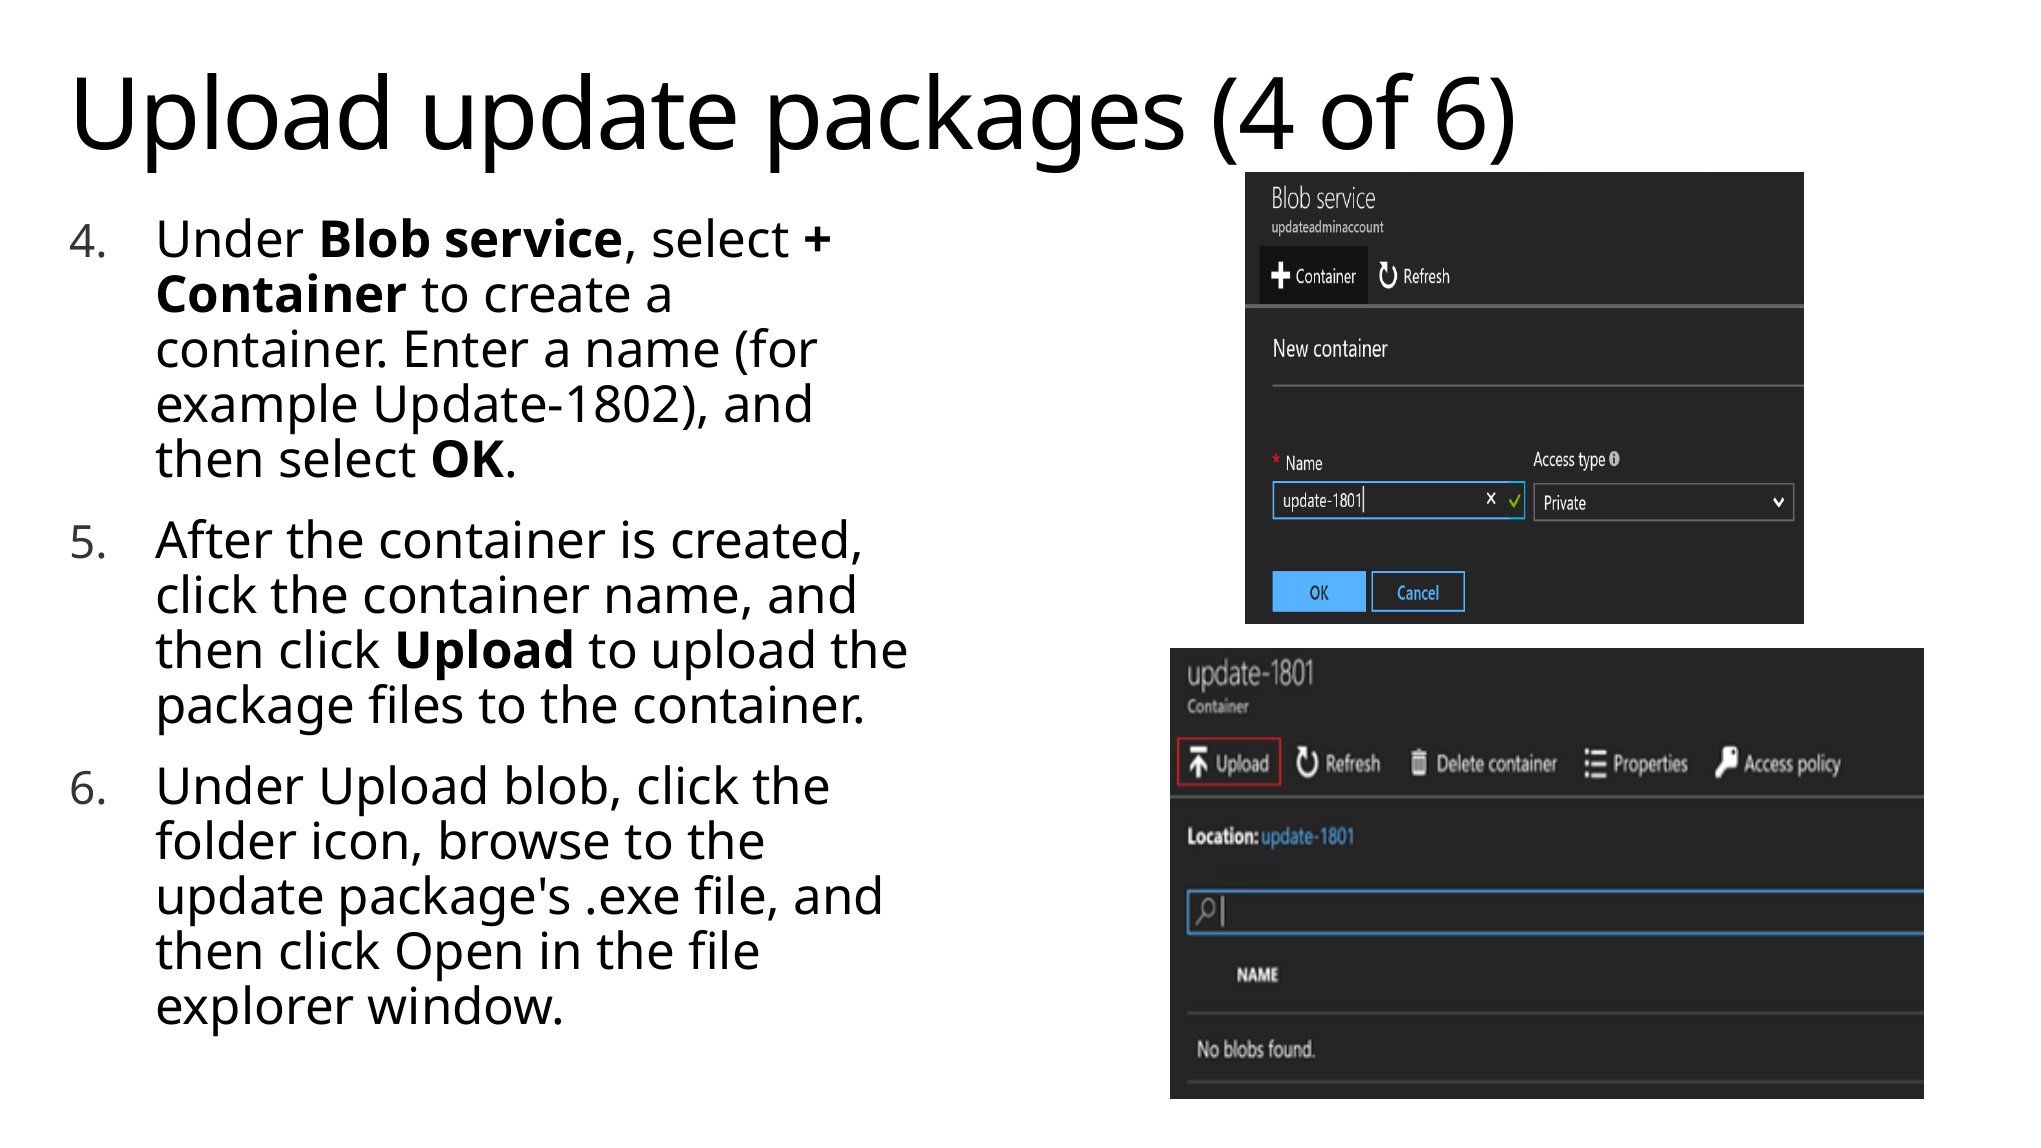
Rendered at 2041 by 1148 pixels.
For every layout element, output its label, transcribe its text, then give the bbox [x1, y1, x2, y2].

picture [1169, 648, 1924, 1100]
list Under Blob service, select + Container to create a container. Enter a name (for example Update-1802), and then select OK. After the container is created, click the container name, and then click Upload to upload the package files to the container. Under Upload blob, click the folder icon, browse to the update package's .exe file, and then click Open in the file explorer window. [45, 198, 946, 962]
title Upload update packages (4 of 6) [45, 48, 1996, 199]
picture [1244, 172, 1805, 624]
